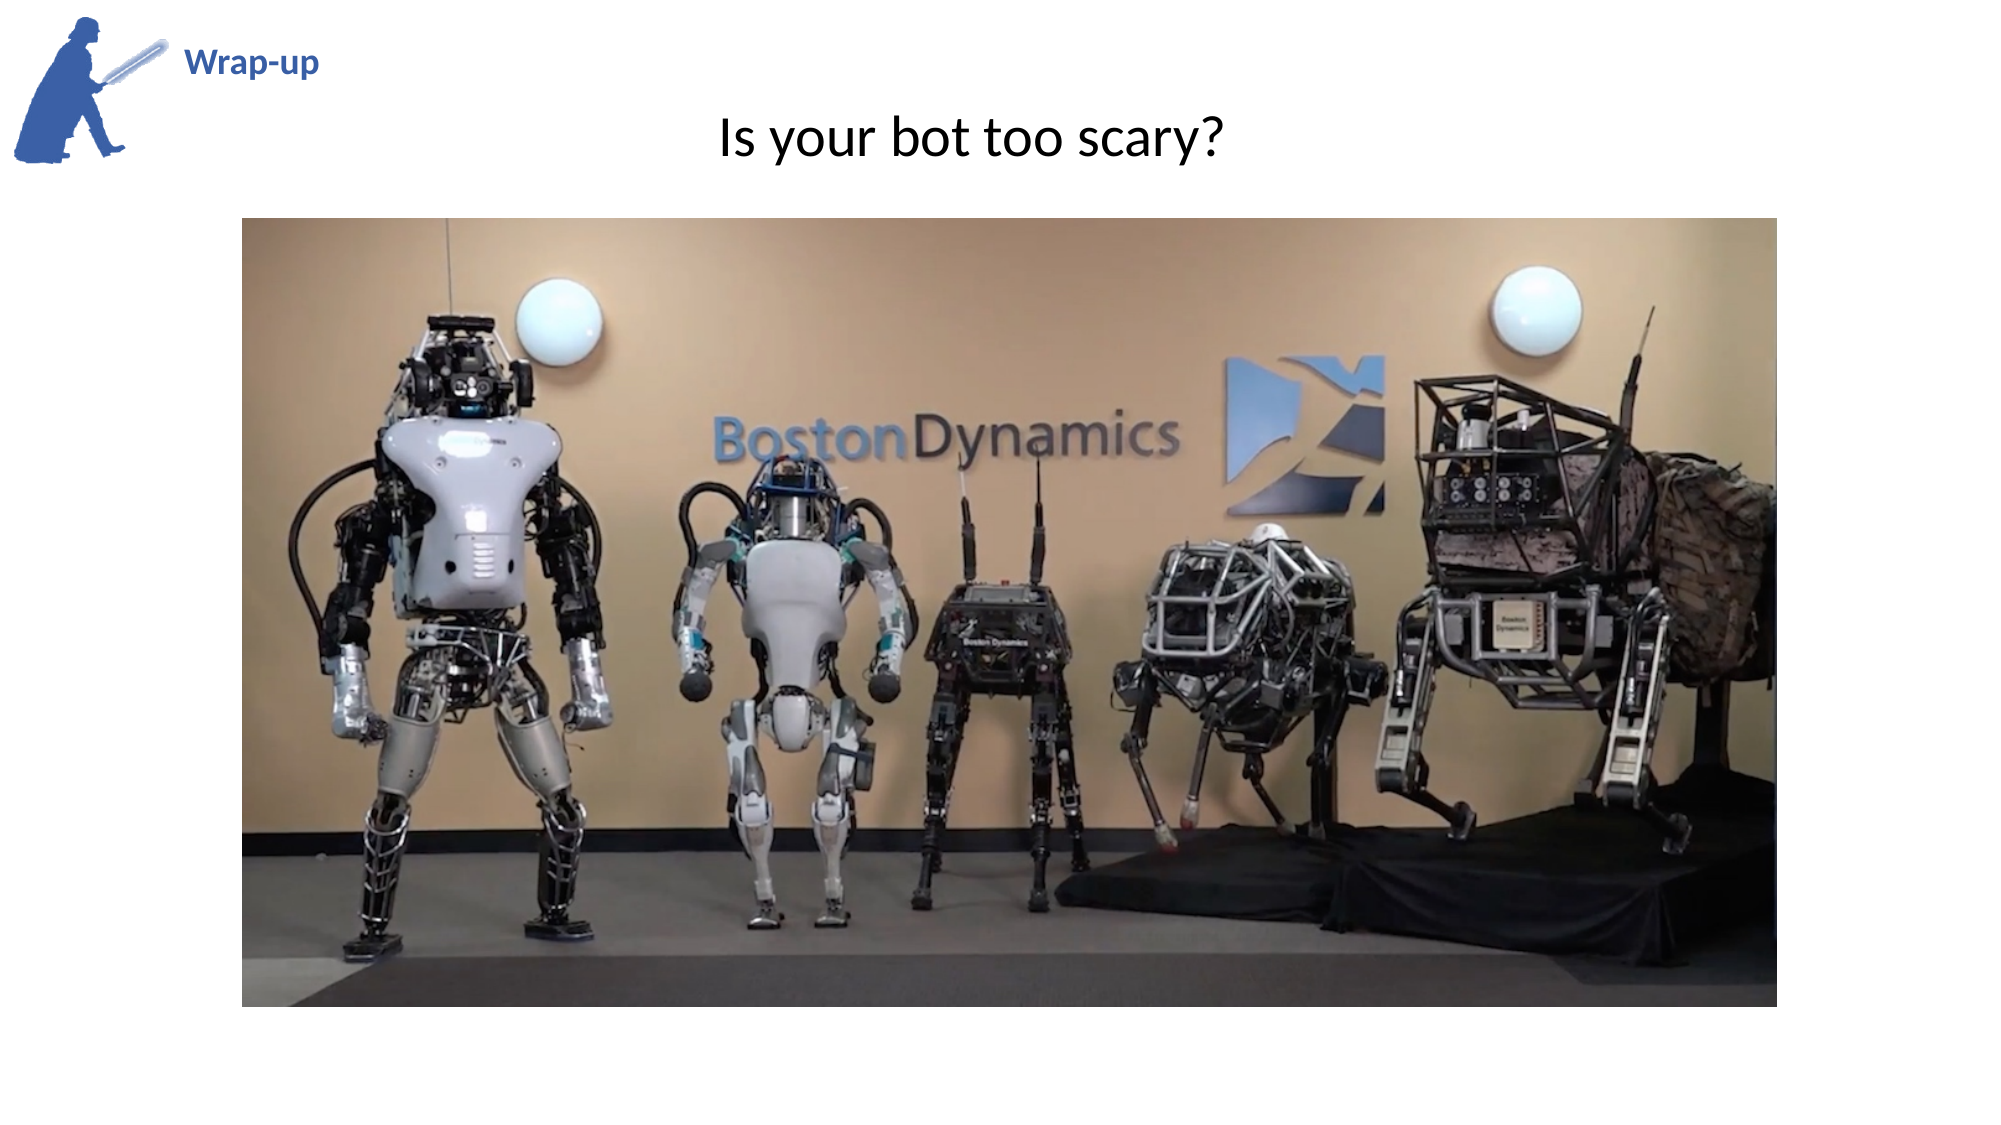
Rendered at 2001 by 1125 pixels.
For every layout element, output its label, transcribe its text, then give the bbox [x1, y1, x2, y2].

text_box Wrap-up [169, 29, 335, 90]
text_box Is your bot too scary? [704, 90, 1399, 176]
picture [242, 218, 1777, 1007]
picture [14, 17, 169, 164]
